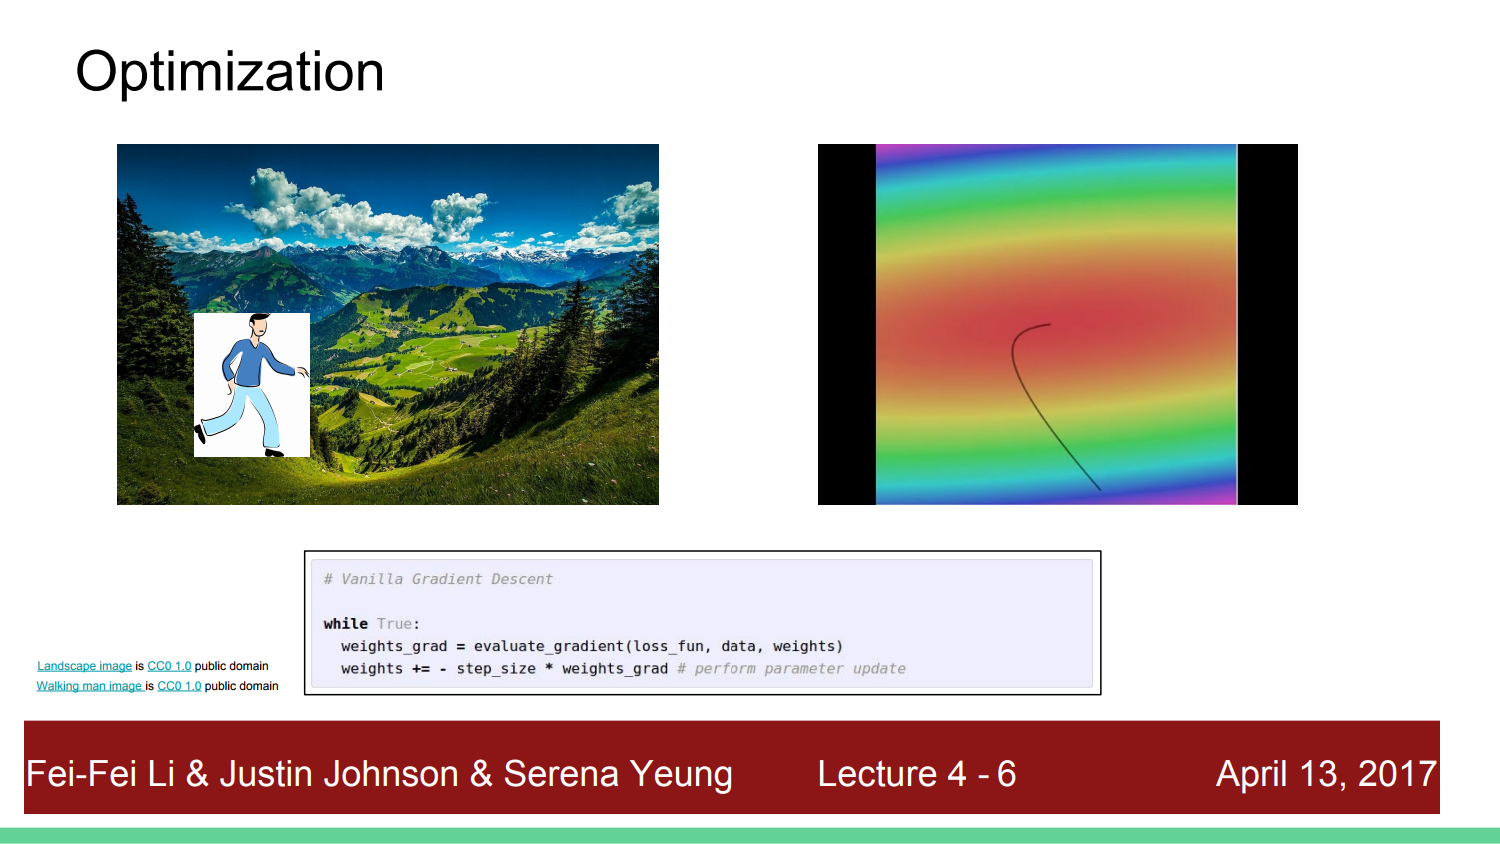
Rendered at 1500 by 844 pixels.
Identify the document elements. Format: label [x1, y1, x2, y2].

picture [24, 24, 1440, 815]
